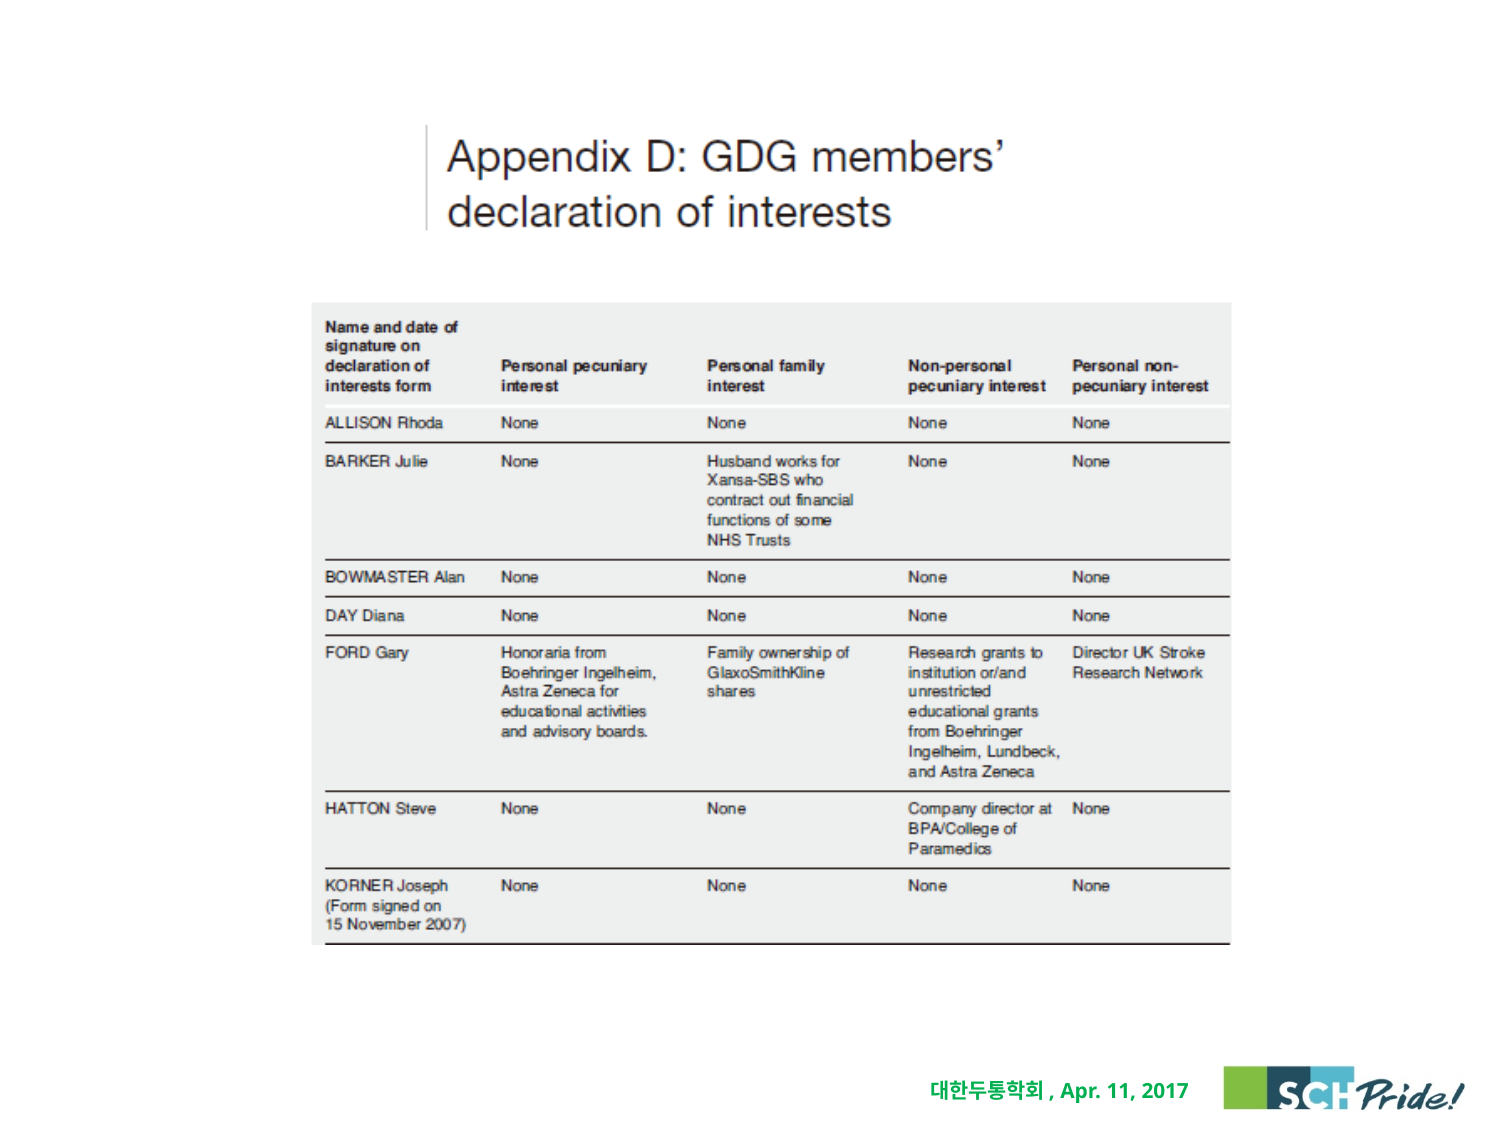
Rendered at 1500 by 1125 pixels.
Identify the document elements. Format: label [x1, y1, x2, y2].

picture [1222, 1064, 1465, 1110]
picture [229, 125, 1305, 945]
